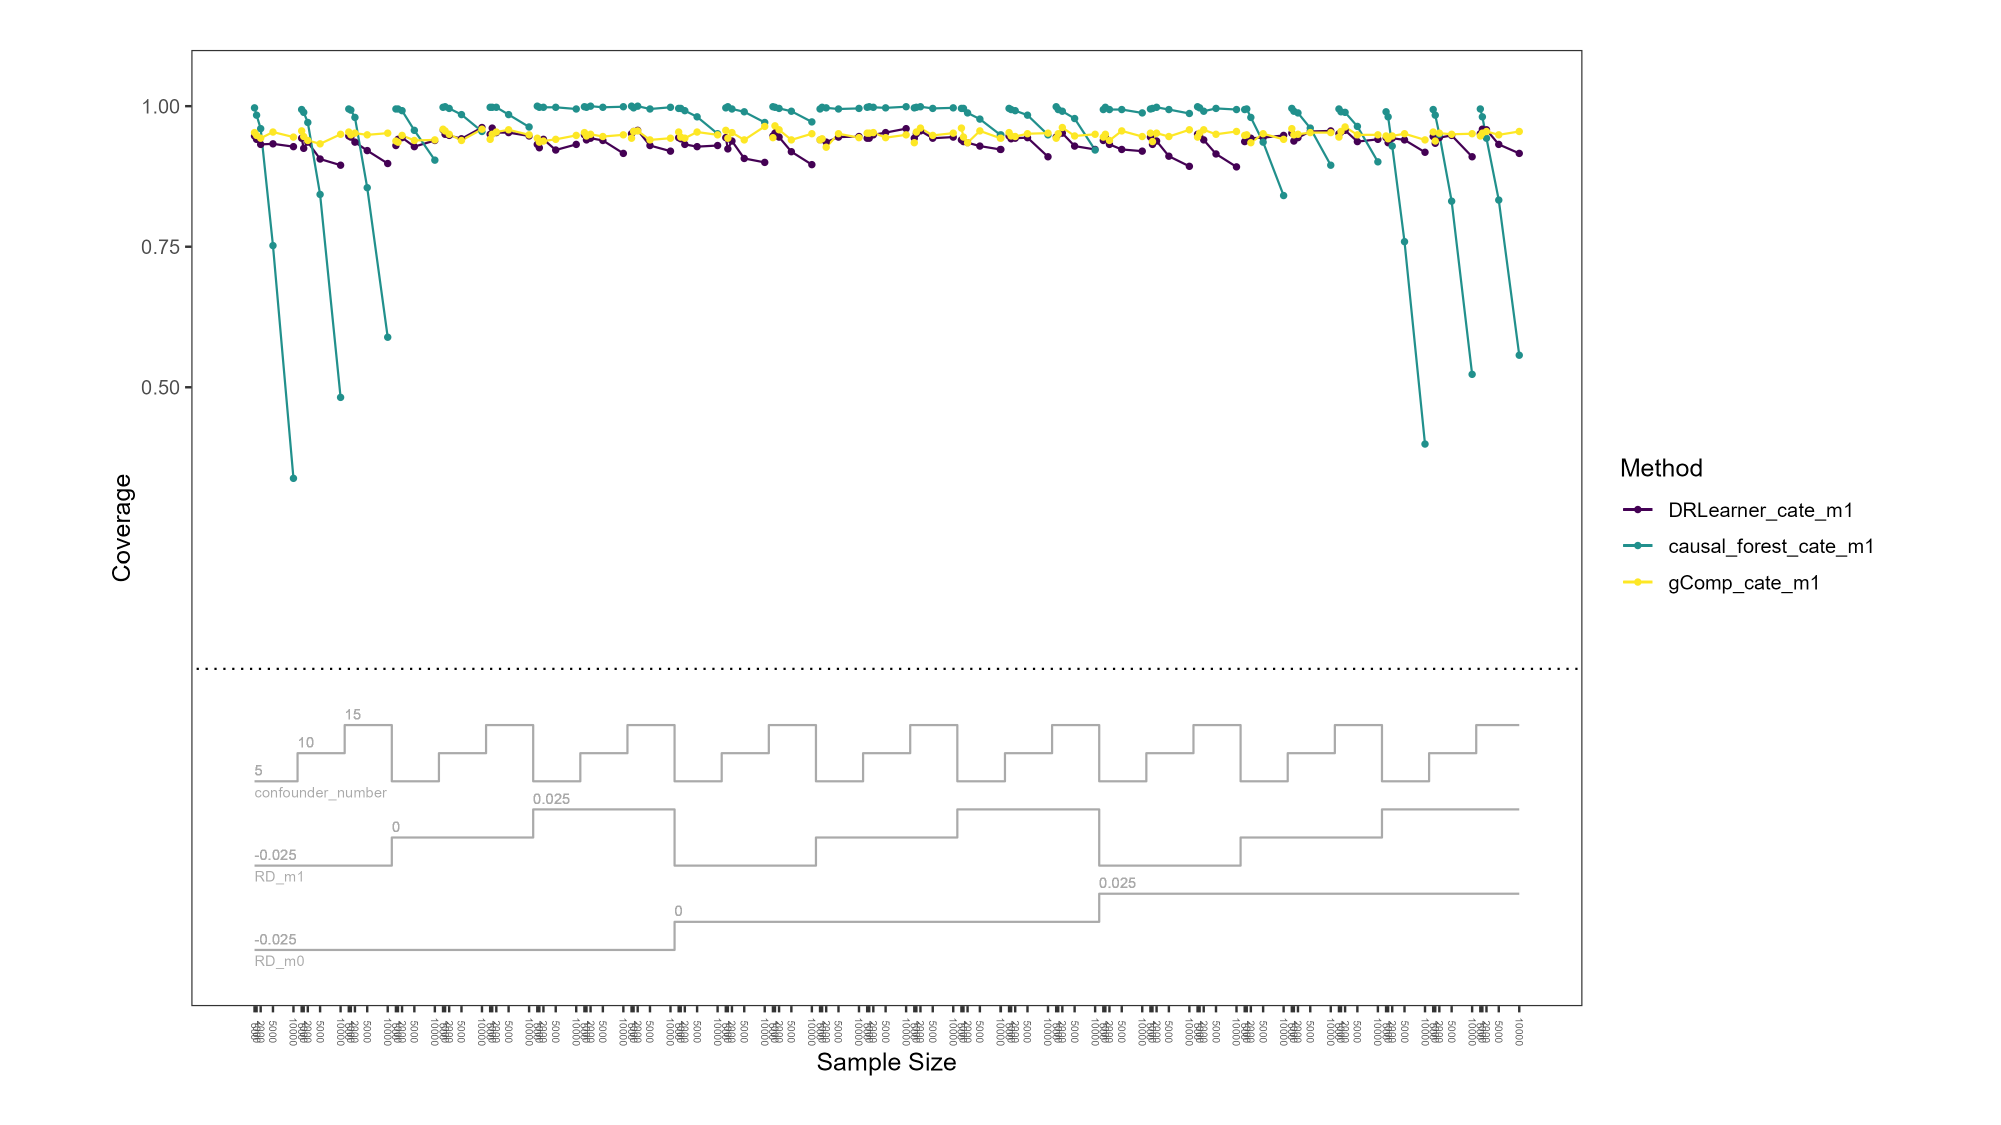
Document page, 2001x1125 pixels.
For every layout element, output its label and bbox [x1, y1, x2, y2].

picture [99, 37, 1900, 1088]
